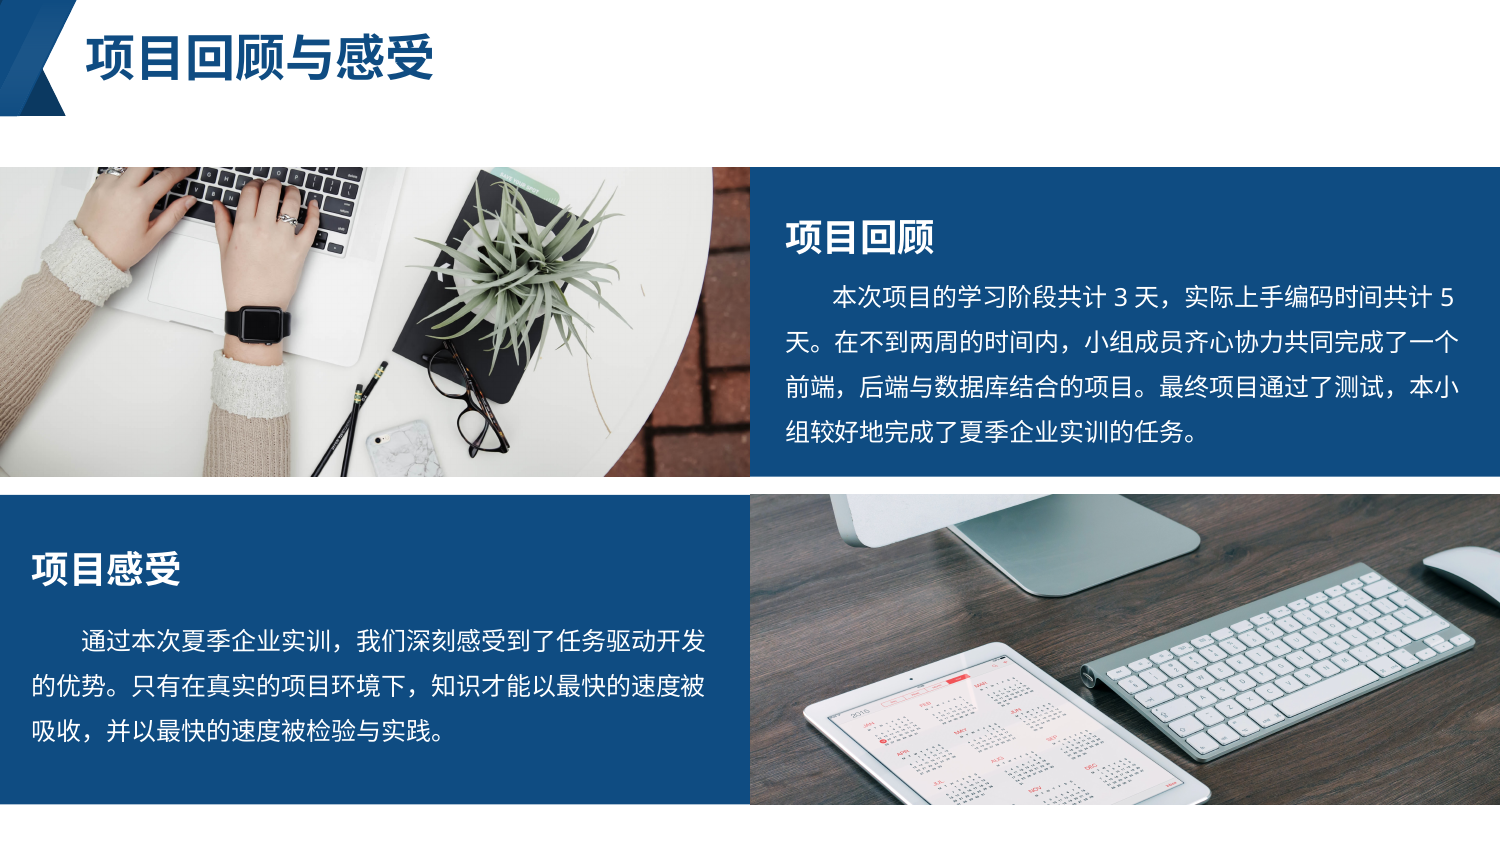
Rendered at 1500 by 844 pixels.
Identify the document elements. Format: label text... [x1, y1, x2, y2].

text_box 项目回顾与感受 [70, 18, 451, 94]
text_box 项目回顾 [770, 206, 951, 259]
text_box 通过本次夏季企业实训，我们深刻感受到了任务驱动开发的优势。只有在真实的项目环境下，知识才能以最快的速度被吸收，并以最快的速度被检验与实践。 [16, 603, 729, 753]
text_box 本次项目的学习阶段共计3天，实际上手编码时间共计5天。在不到两周的时间内，小组成员齐心协力共同完成了一个前端，后端与数据库结合的项目。最终项目通过了测试，本小组较好地完成了夏季企业实训的任务。 [770, 259, 1483, 454]
text_box 项目感受 [16, 538, 197, 599]
picture [749, 494, 1500, 805]
picture [0, 166, 750, 477]
